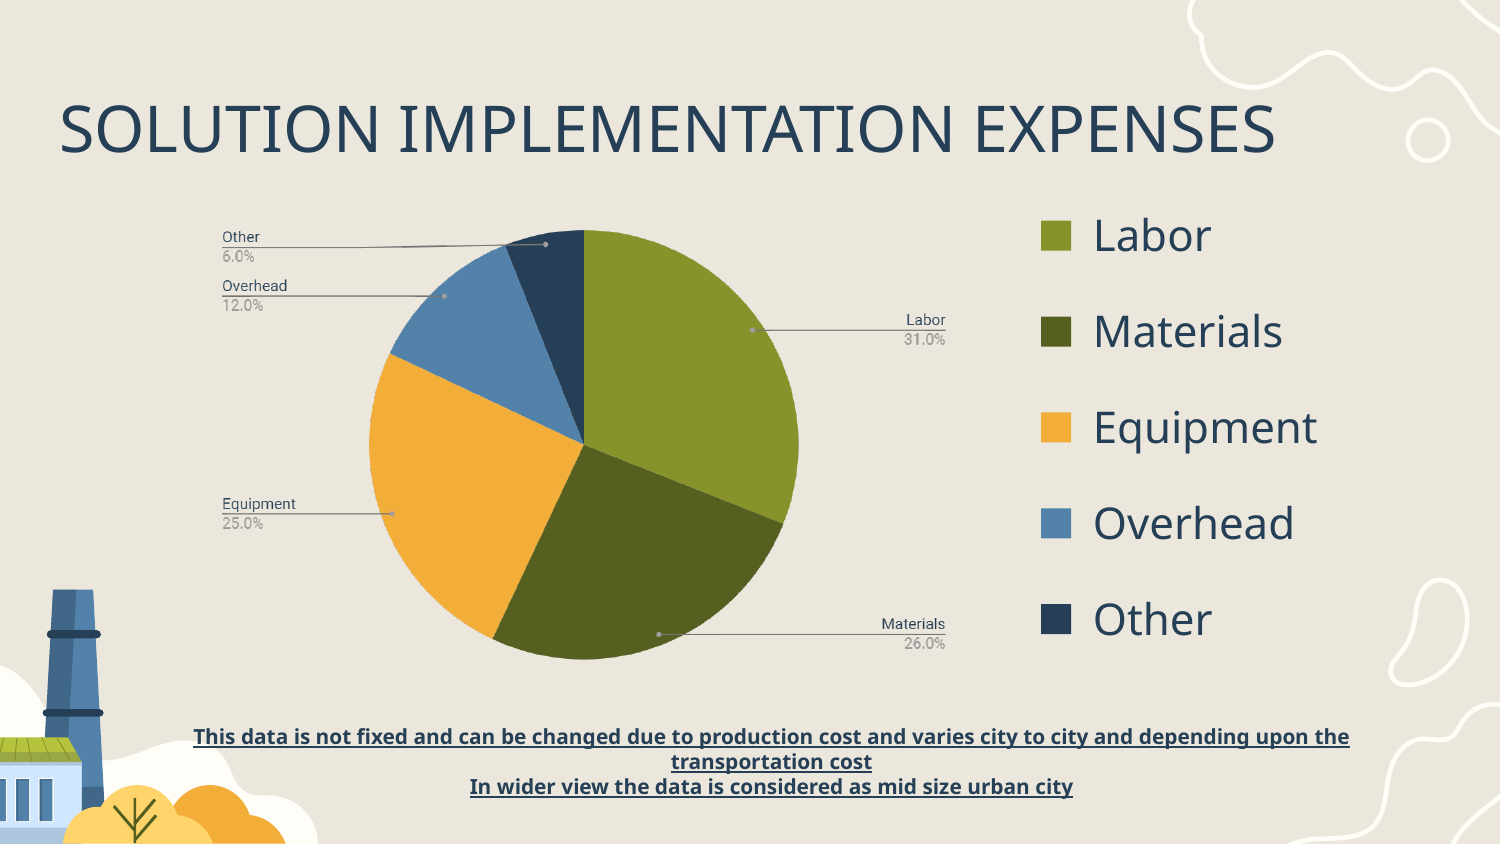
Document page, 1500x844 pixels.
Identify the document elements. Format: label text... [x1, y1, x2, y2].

text_box This data is not fixed and can be changed due to production cost and varies city to city and depending upon the transportation cost In wider view the data is considered as mid size urban city [161, 708, 1382, 787]
title SOLUTION IMPLEMENTATION EXPENSES [44, 72, 1382, 167]
title Overhead [1077, 504, 1353, 564]
text_box [1041, 220, 1072, 251]
title Labor [1077, 216, 1353, 276]
picture [198, 206, 969, 683]
title Materials [1077, 312, 1353, 372]
title Other [1077, 600, 1353, 659]
text_box [1041, 508, 1072, 539]
text_box [1041, 412, 1072, 443]
title Equipment [1077, 408, 1353, 468]
text_box [1041, 604, 1072, 635]
text_box [1041, 316, 1072, 347]
